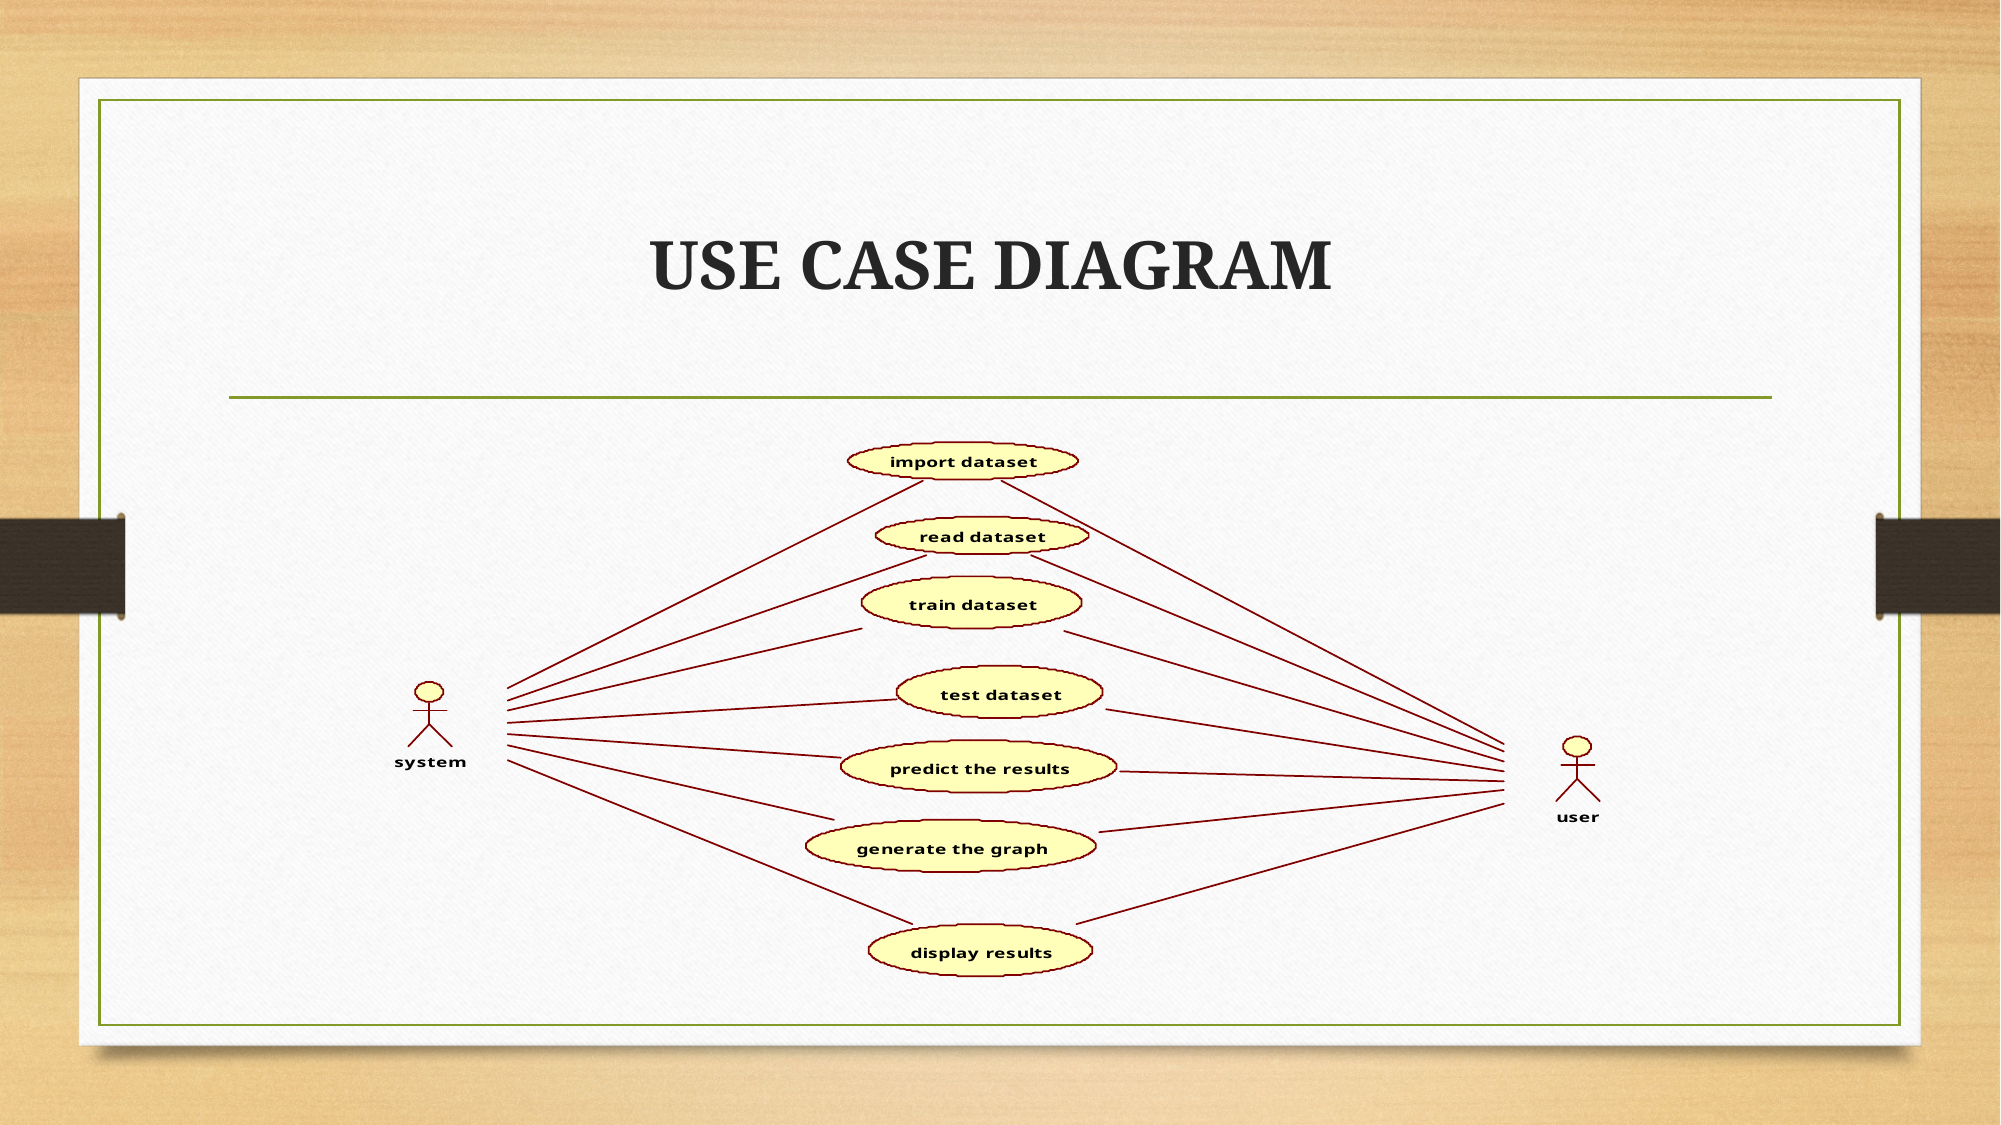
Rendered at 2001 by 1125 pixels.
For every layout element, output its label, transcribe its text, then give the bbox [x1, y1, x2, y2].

title USE CASE DIAGRAM [212, 161, 1788, 1006]
picture [0, 0, 2001, 1125]
